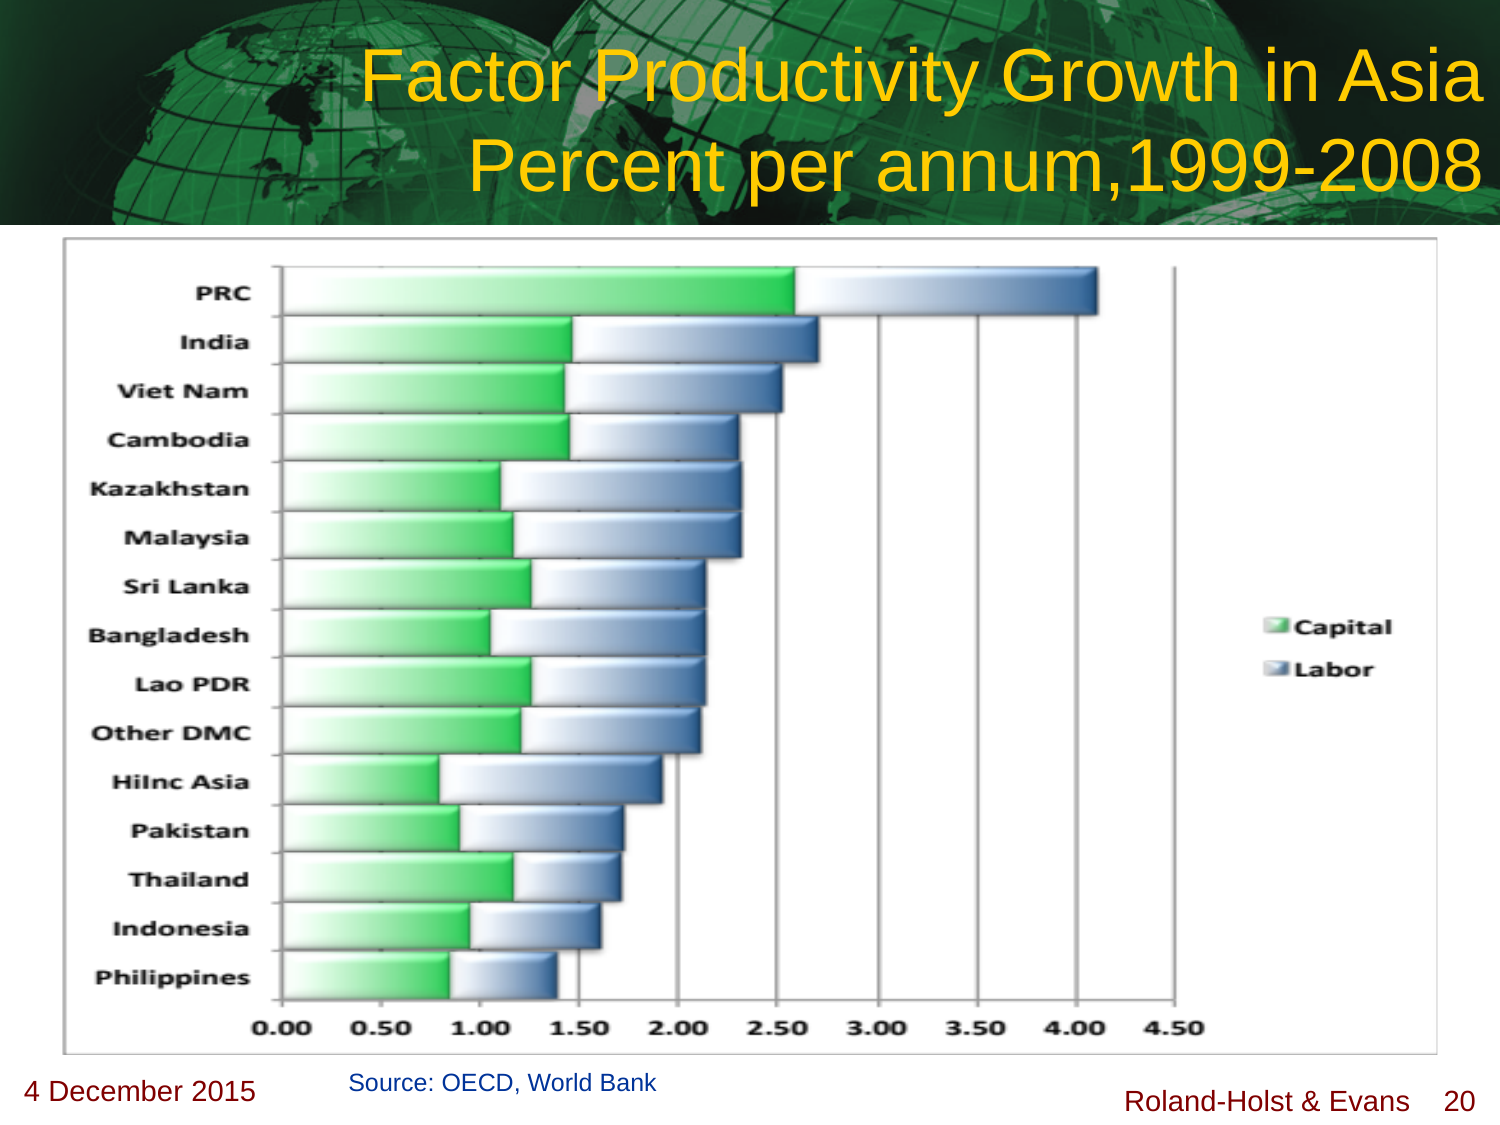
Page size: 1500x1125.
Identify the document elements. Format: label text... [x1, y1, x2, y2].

picture [62, 237, 1438, 1055]
picture [0, 0, 1500, 225]
text_box Source: OECD, World Bank [112, 1063, 900, 1113]
title Factor Productivity Growth in Asia Percent per annum,1999-2008 [12, 22, 1500, 211]
